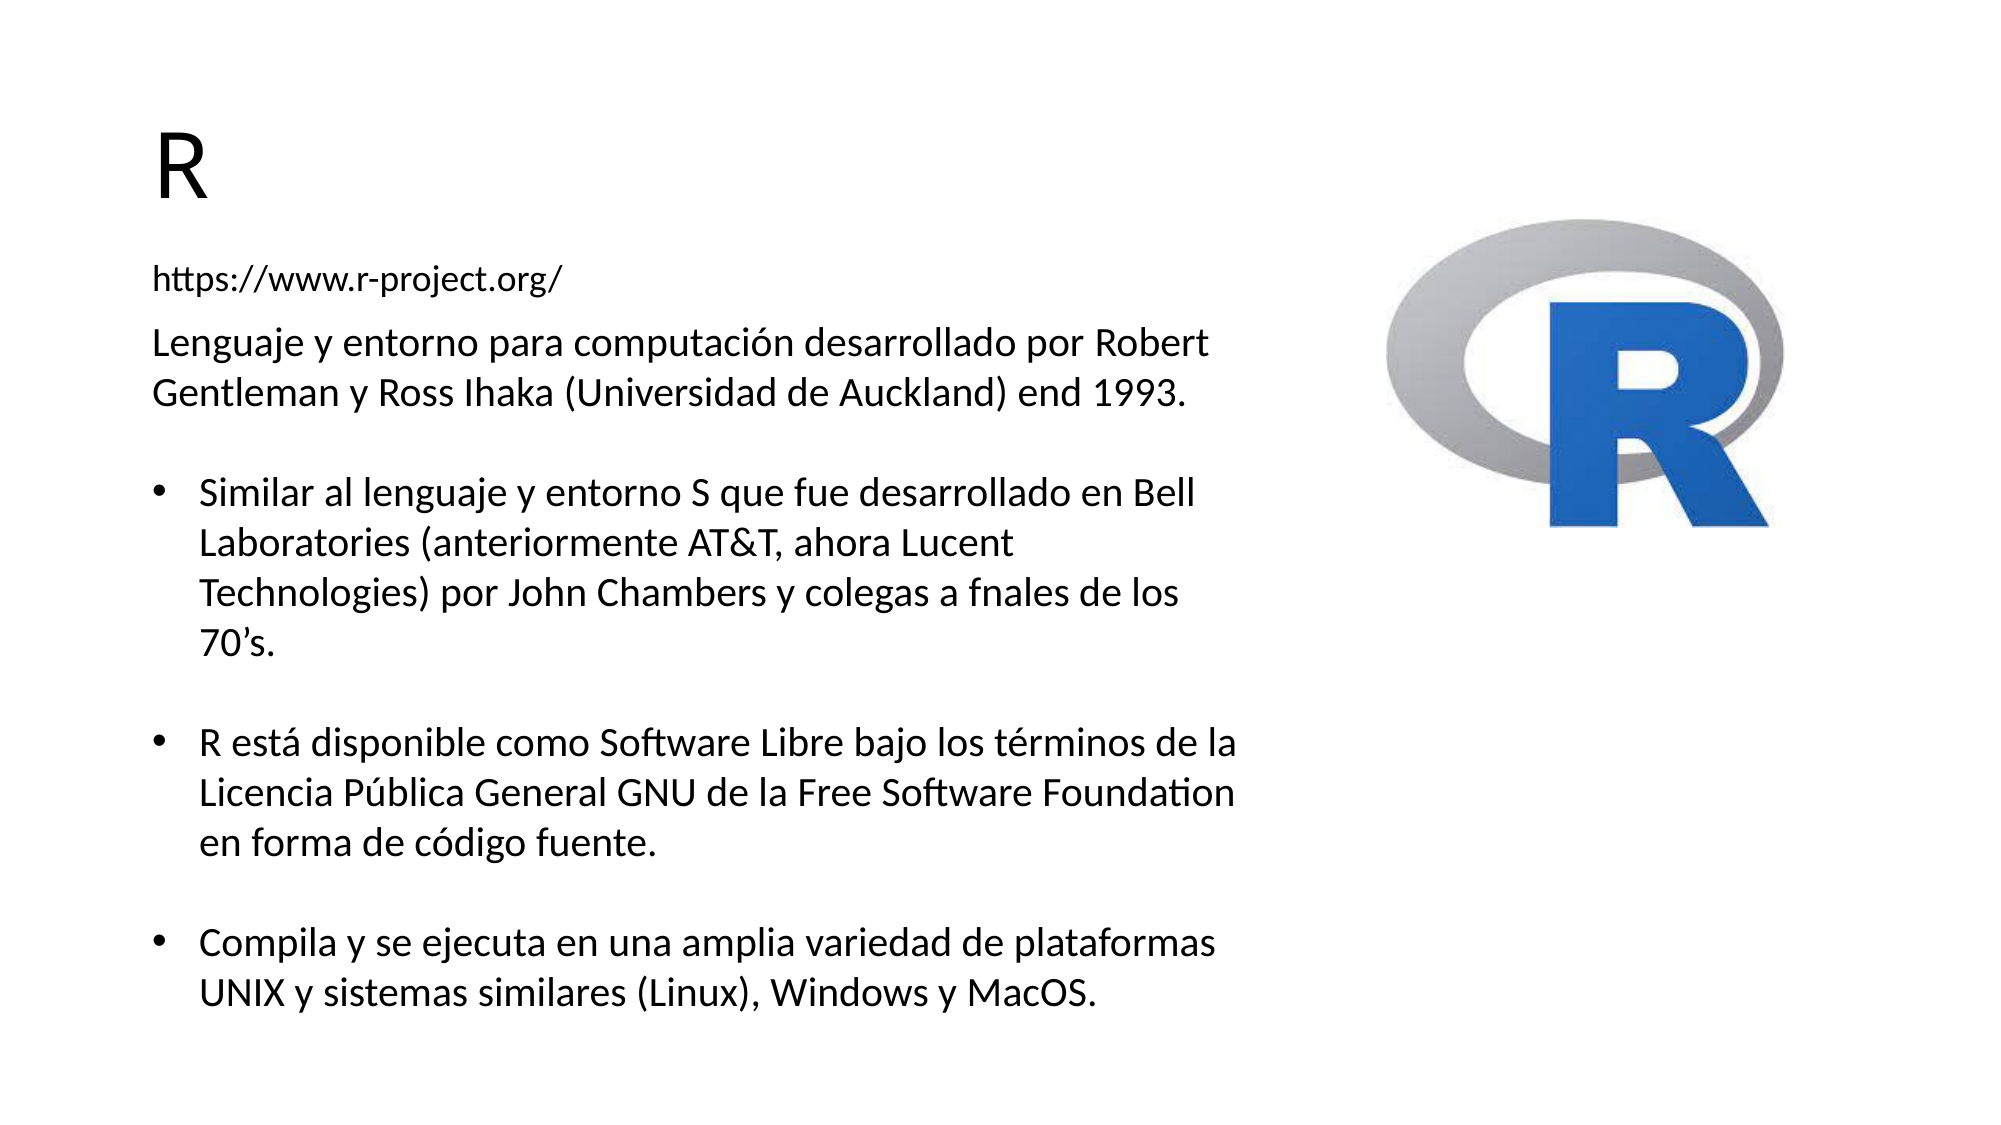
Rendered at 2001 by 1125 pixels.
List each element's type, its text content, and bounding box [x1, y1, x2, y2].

title R [137, 59, 1863, 278]
text_box Lenguaje y entorno para computación desarrollado por Robert Gentleman y Ross Ihaka (Universidad de Auckland) end 1993. Similar al lenguaje y entorno S que fue desarrollado en Bell Laboratories (anteriormente AT&T, ahora Lucent Technologies) por John Chambers y colegas a fnales de los 70’s. R está disponible como Software Libre bajo los términos de la Licencia Pública General GNU de la Free Software Foundation en forma de código fuente. Compila y se ejecuta en una amplia variedad de plataformas UNIX y sistemas similares (Linux), Windows y MacOS. [137, 307, 1270, 1023]
picture [1386, 218, 1785, 528]
text_box https://www.r-project.org/ [137, 246, 1138, 307]
